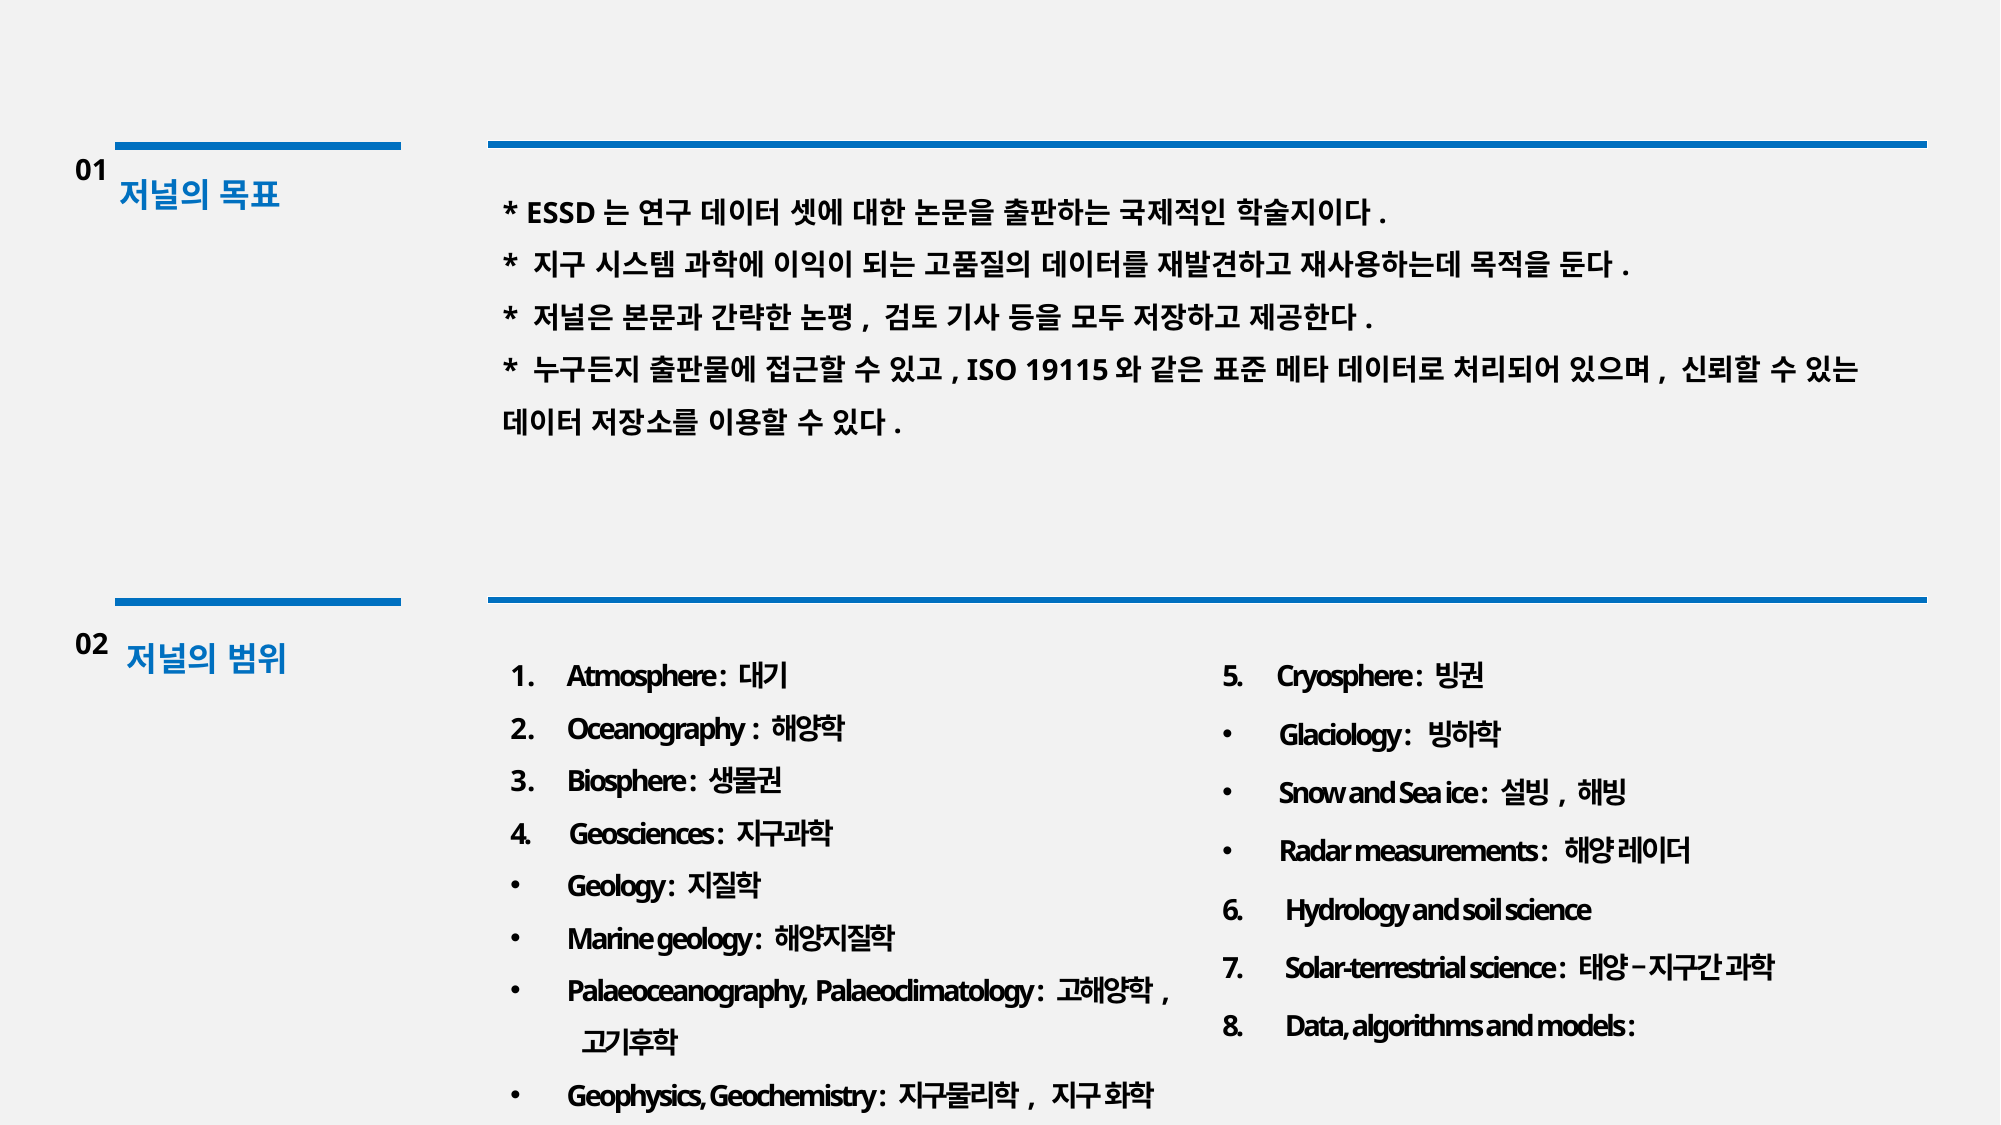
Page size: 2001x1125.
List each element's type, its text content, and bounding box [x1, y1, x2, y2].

text_box Atmosphere : 대기 Oceanography : 해양학 Biosphere : 생물권 4. Geosciences : 지구과학 Geology : 지질학 Marine geology : 해양지질학 Palaeoceanography, Palaeoclimatology : 고해양학, 고기후학 Geophysics, Geochemistry : 지구물리학, 지구 화학 [495, 632, 1185, 1120]
text_box * ESSD는 연구 데이터 셋에 대한 논문을 출판하는 국제적인 학술지이다. * 지구 시스템 과학에 이익이 되는 고품질의 데이터를 재발견하고 재사용하는데 목적을 둔다. * 저널은 본문과 간략한 논평, 검토 기사 등을 모두 저장하고 제공한다. * 누구든지 출판물에 접근할 수 있고, ISO 19115와 같은 표준 메타 데이터로 처리되어 있으며, 신뢰할 수 있는 데이터 저장소를 이용할 수 있다. [487, 169, 1928, 447]
text_box 01 [60, 144, 135, 194]
text_box [115, 598, 401, 606]
text_box 저널의 목표 [104, 167, 390, 222]
text_box [487, 140, 1928, 149]
text_box [115, 142, 401, 150]
text_box 저널의 범위 [112, 630, 397, 686]
text_box [487, 596, 1928, 604]
text_box 5. Cryosphere : 빙권 Glaciology : 빙하학 Snow and Sea ice : 설빙, 해빙 Radar measurements : 해양 레이더 6. Hydrology and soil science 7. Solar-terrestrial science : 태양 – 지구간 과학 8. Data, algorithms and models : [1207, 632, 1928, 1074]
text_box 02 [60, 617, 164, 668]
